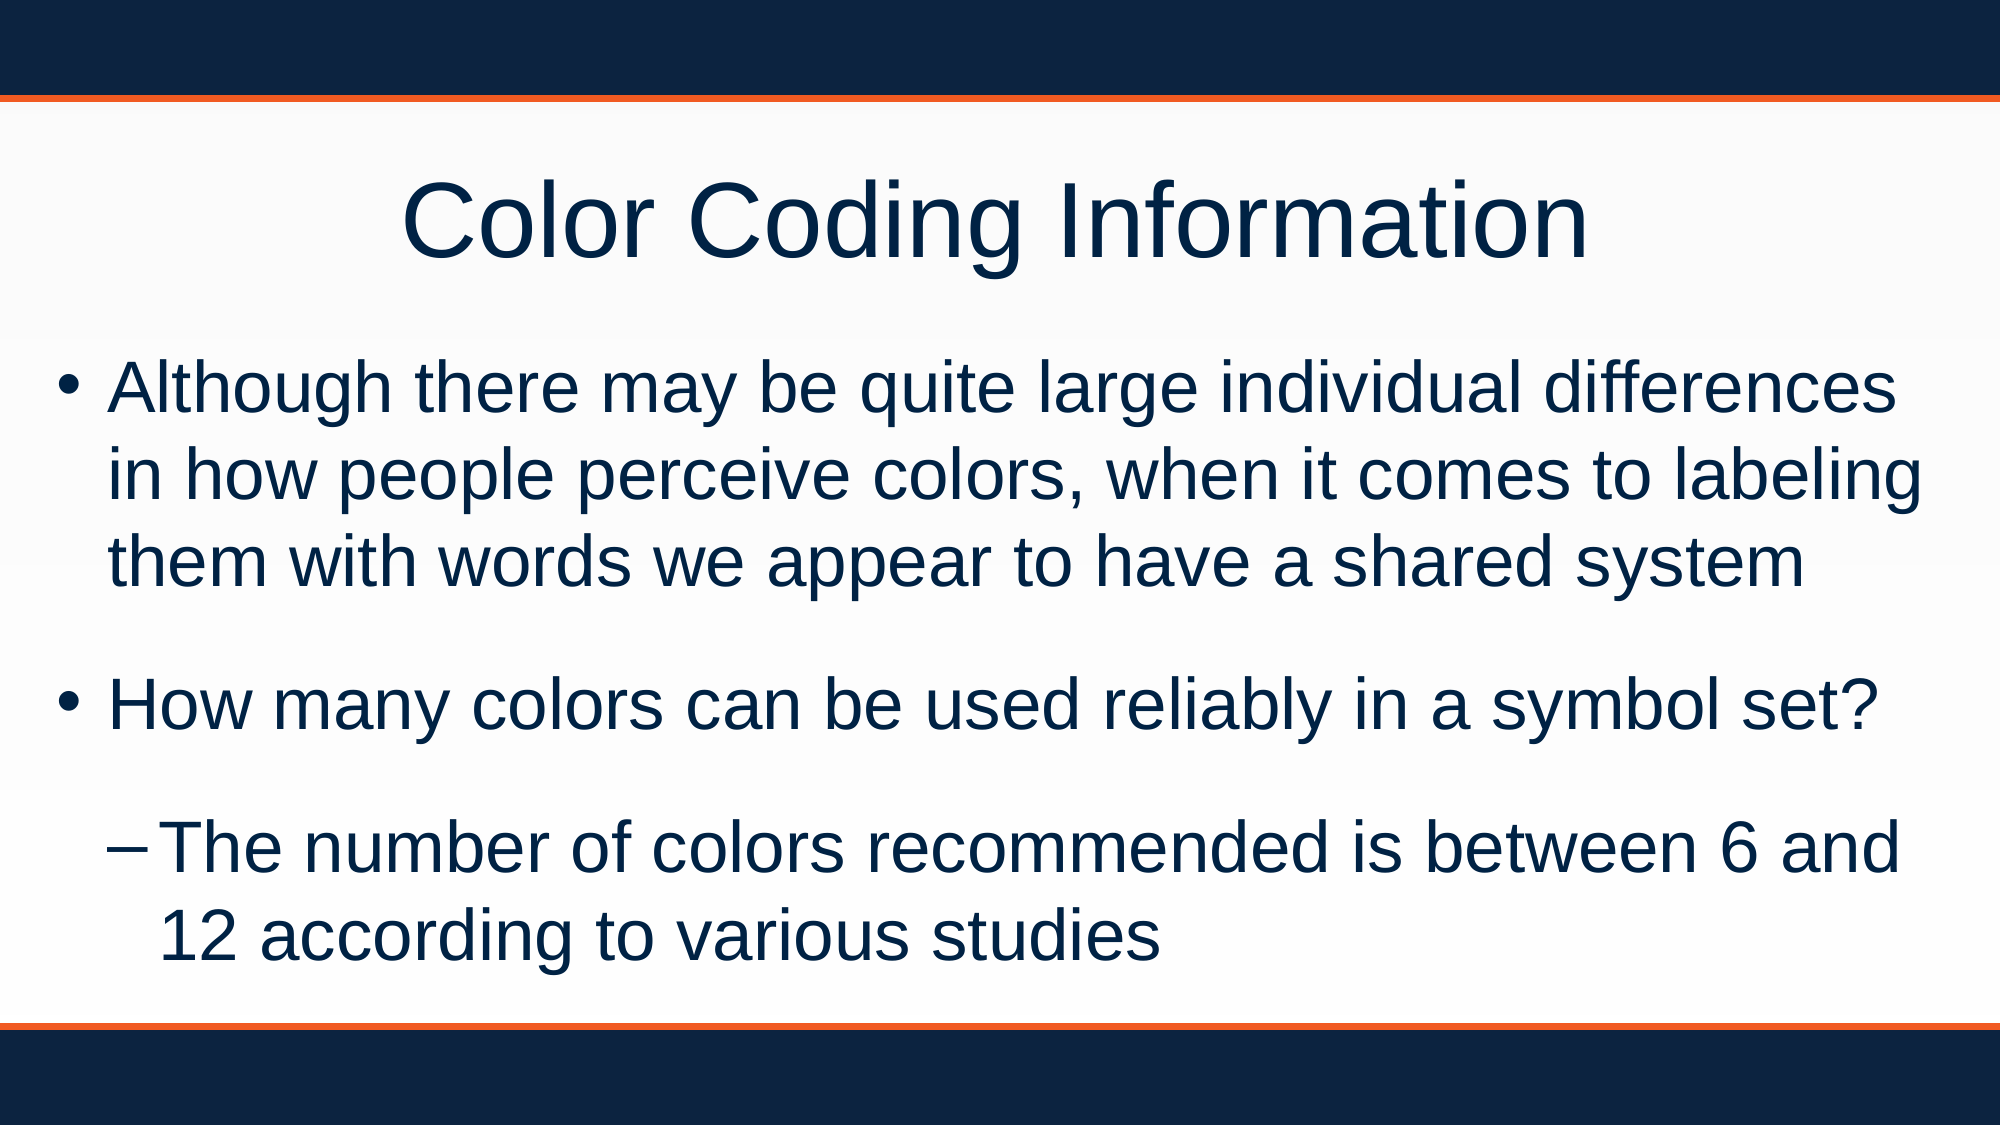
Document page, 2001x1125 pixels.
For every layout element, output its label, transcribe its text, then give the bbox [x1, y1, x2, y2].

title Color Coding Information [41, 142, 1953, 287]
list Although there may be quite large individual differences in how people perceive colors, when it comes to labeling them with words we appear to have a shared system How many colors can be used reliably in a symbol set? The number of colors recommended is between 6 and 12 according to various studies [41, 331, 1953, 1005]
